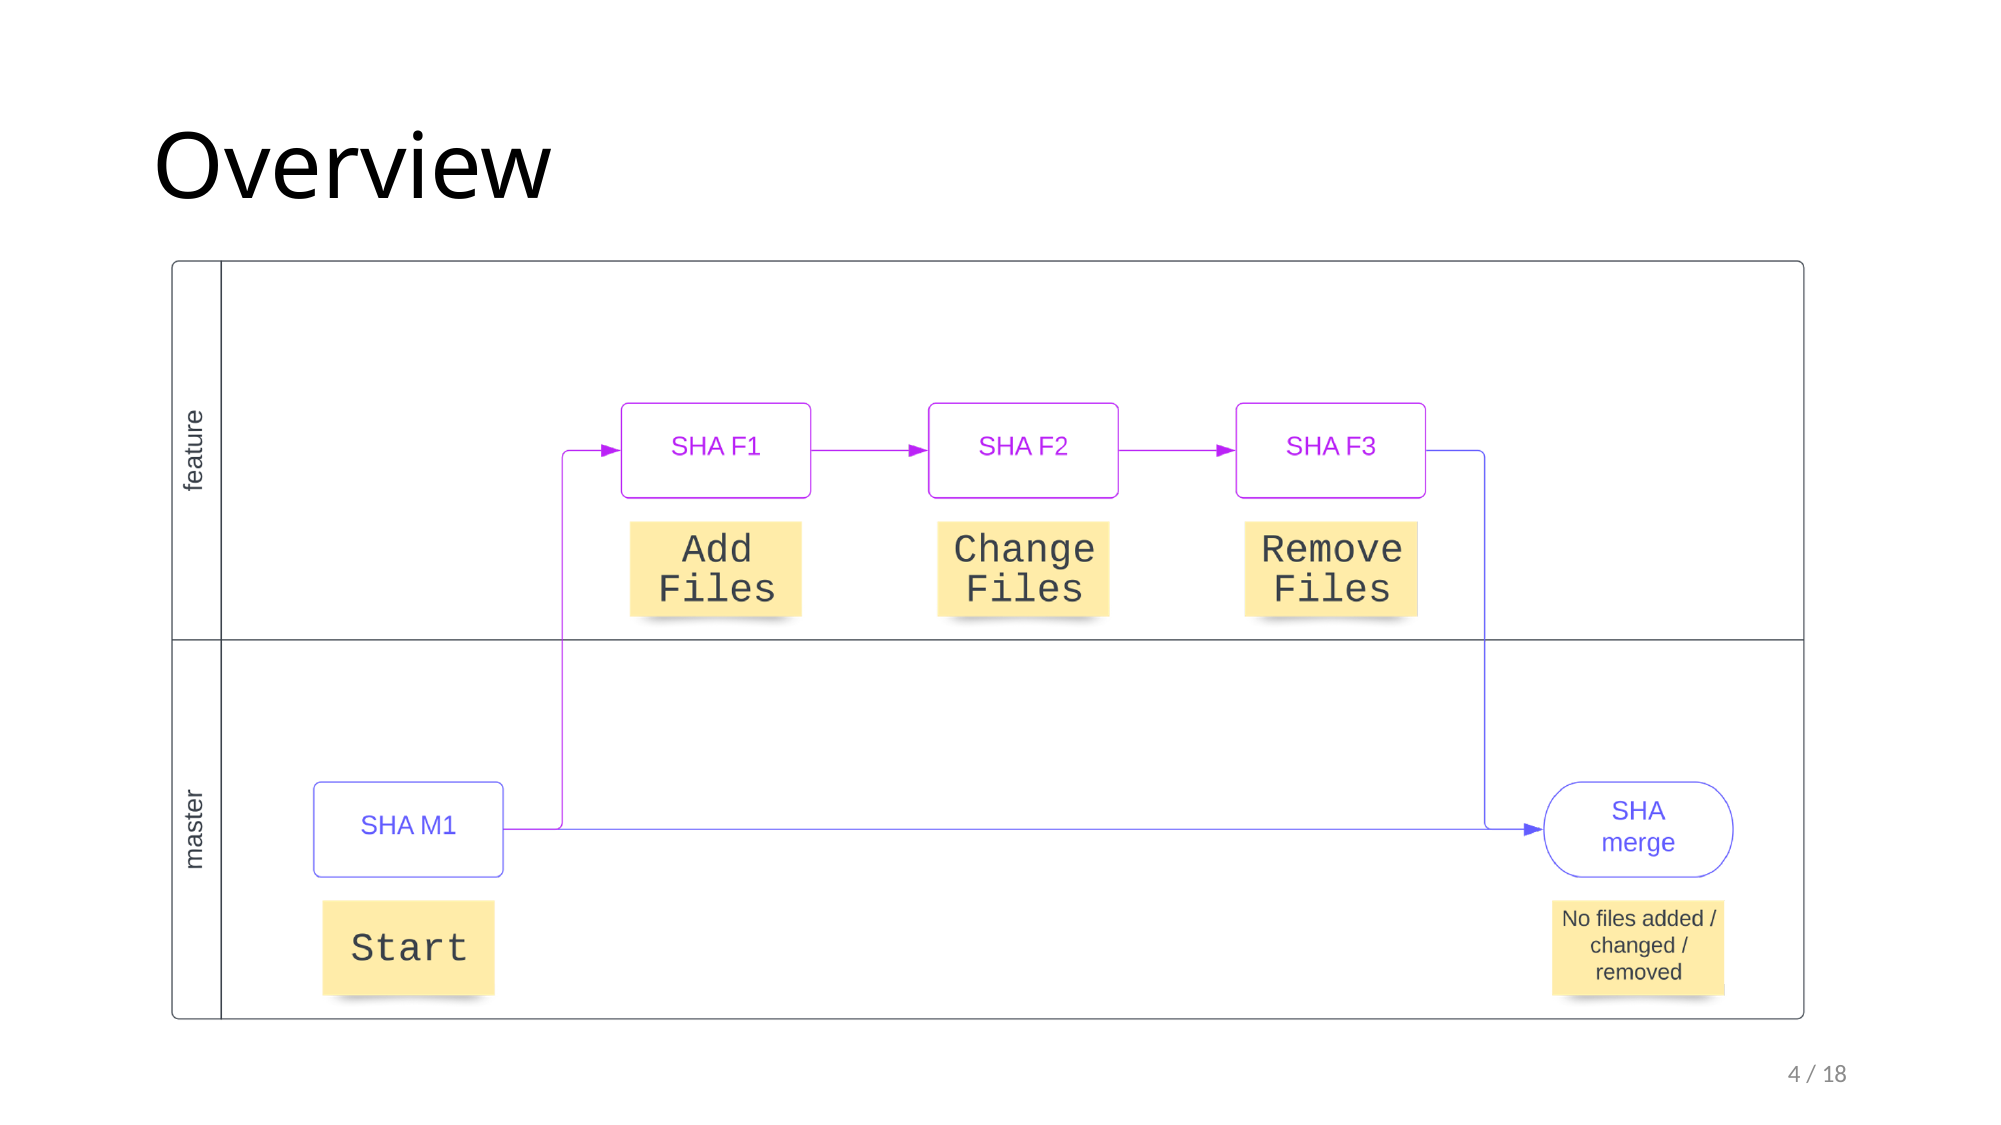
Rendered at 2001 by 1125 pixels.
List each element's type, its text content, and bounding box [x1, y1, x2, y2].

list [148, 237, 1851, 1066]
title Overview [137, 59, 1863, 278]
slide_number 4 / 18 [1412, 1042, 1863, 1103]
